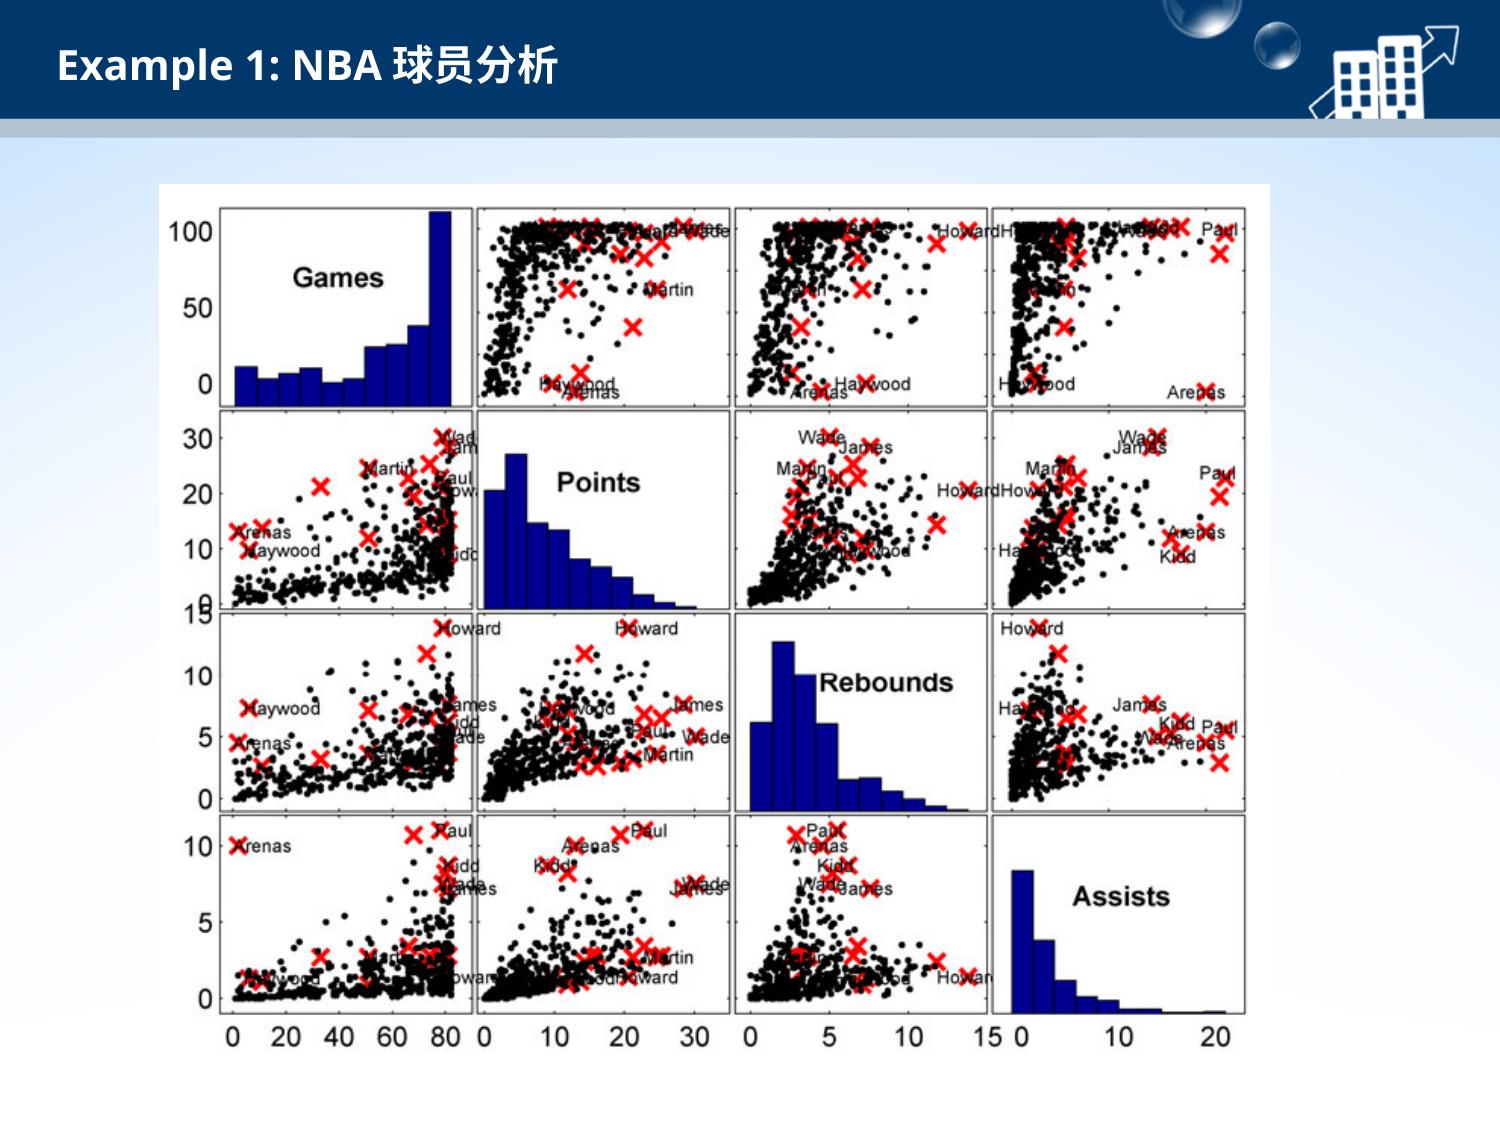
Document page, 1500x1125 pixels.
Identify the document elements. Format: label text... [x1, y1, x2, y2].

text_box Example 1: NBA球员分析 [41, 30, 916, 146]
picture [0, 0, 1500, 1125]
